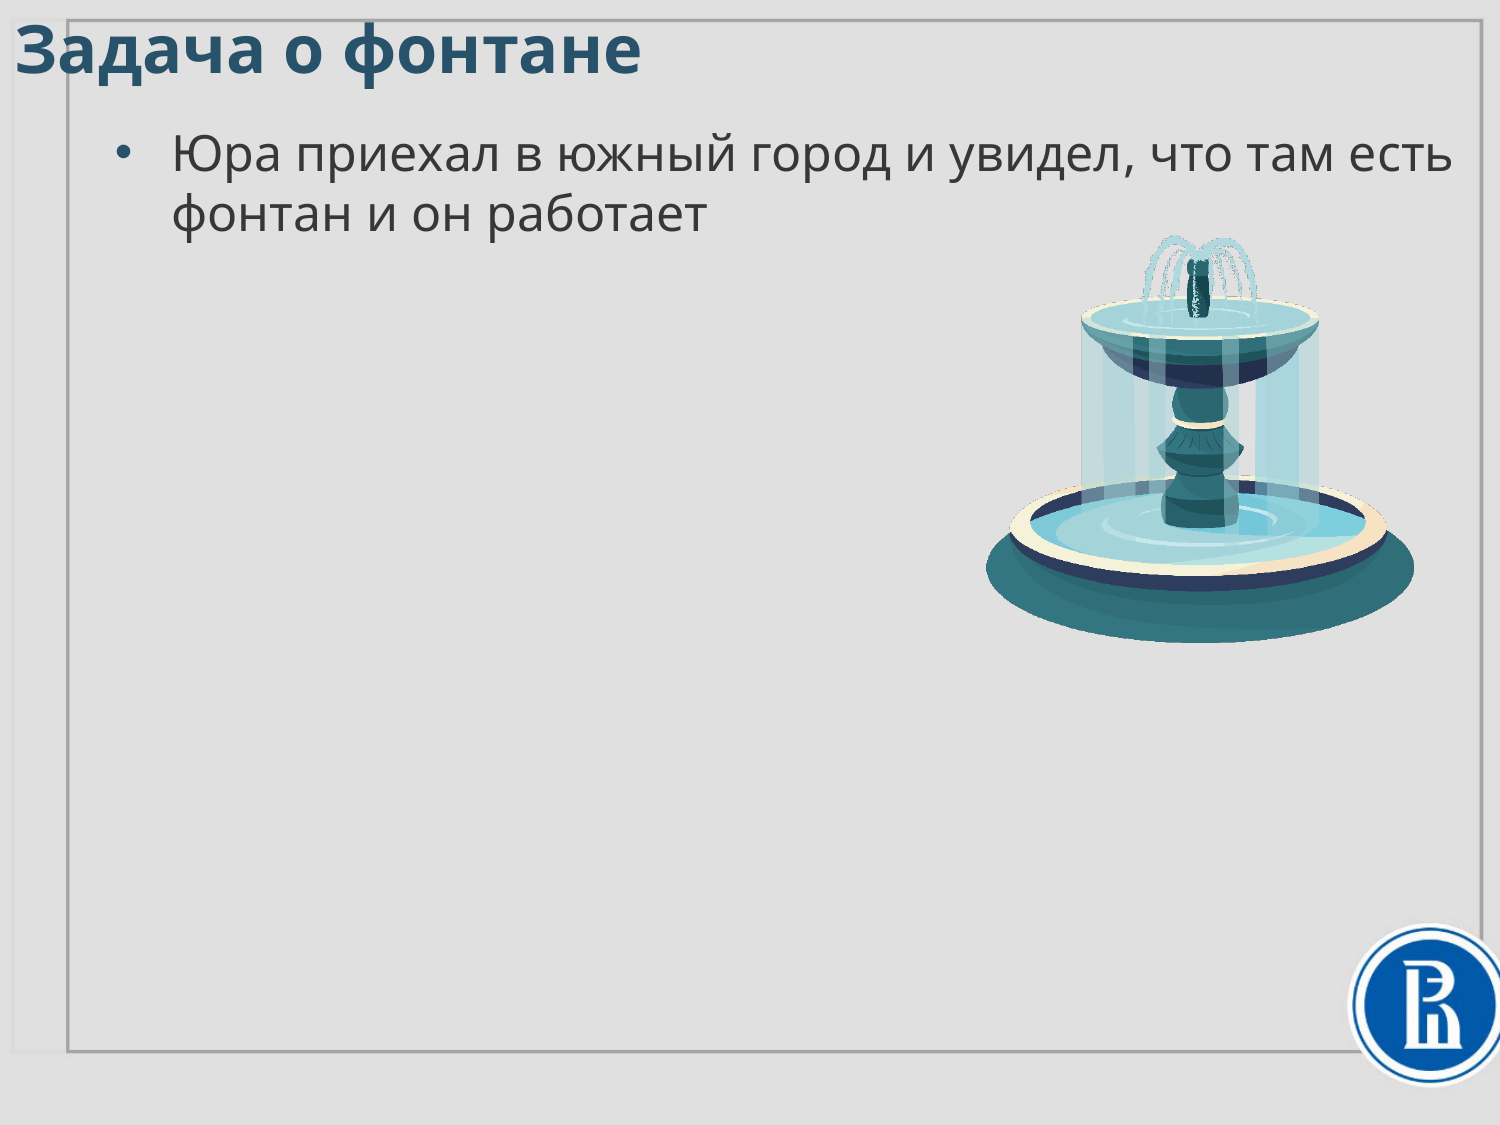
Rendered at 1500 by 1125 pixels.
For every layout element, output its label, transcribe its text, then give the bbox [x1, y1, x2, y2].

picture [0, 96, 1500, 1125]
text_box Задача о фонтане [0, 0, 1500, 96]
text_box Юра приехал в южный город и увидел, что там есть фонтан и он работает [100, 113, 1500, 249]
